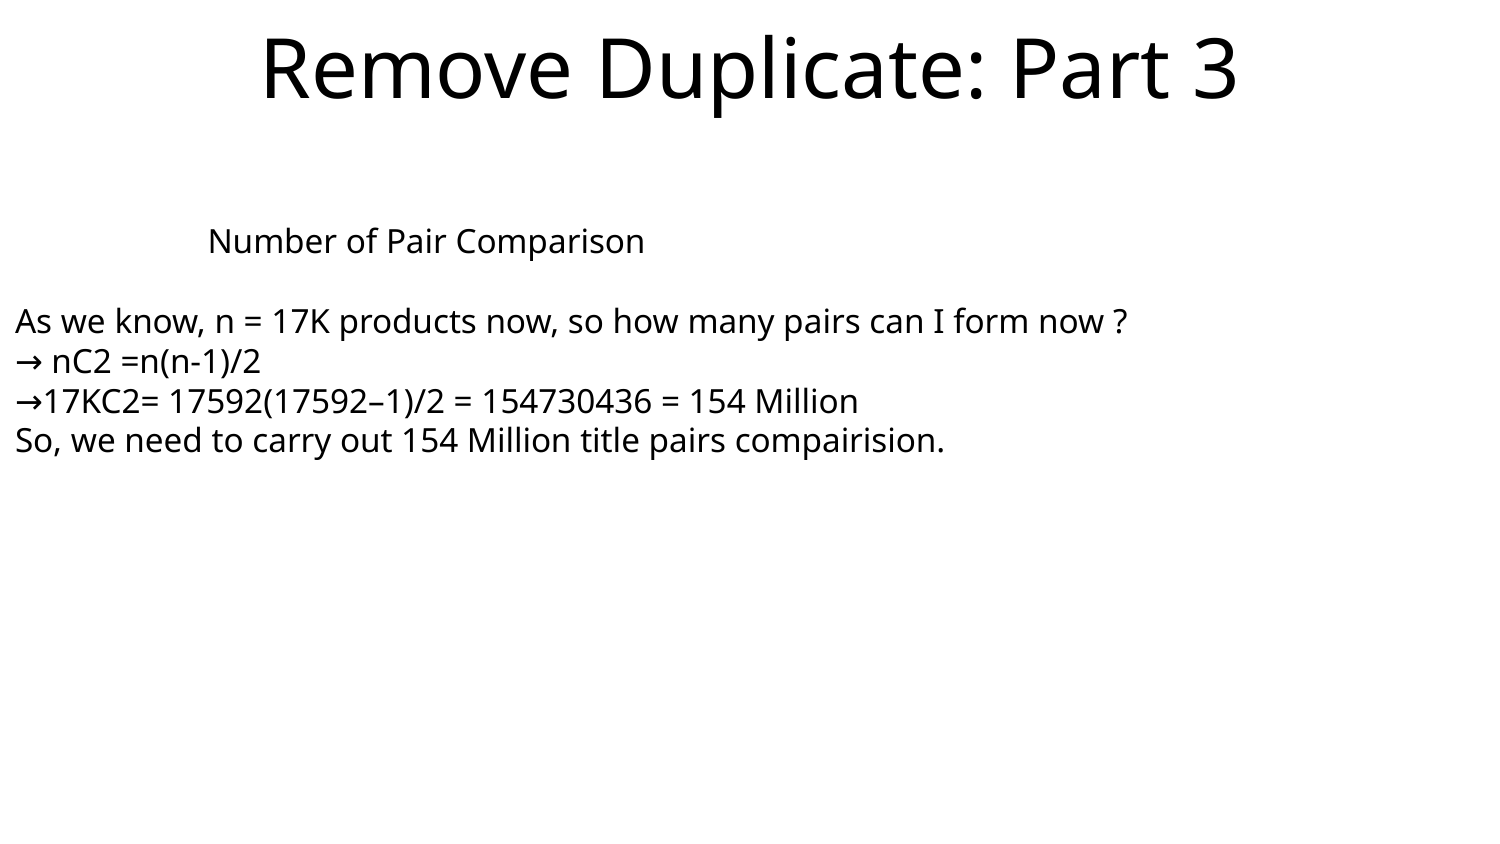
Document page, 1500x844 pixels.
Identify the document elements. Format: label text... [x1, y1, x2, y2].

title Remove Duplicate: Part 3 [51, 0, 1449, 130]
subtitle Number of Pair Comparison As we know, n = 17K products now, so how many pairs can I form now ? → nC2 =n(n-1)/2 →17KC2= 17592(17592–1)/2 = 154730436 = 154 Million So, we need to carry out 154 Million title pairs compairision. [0, 205, 1500, 844]
